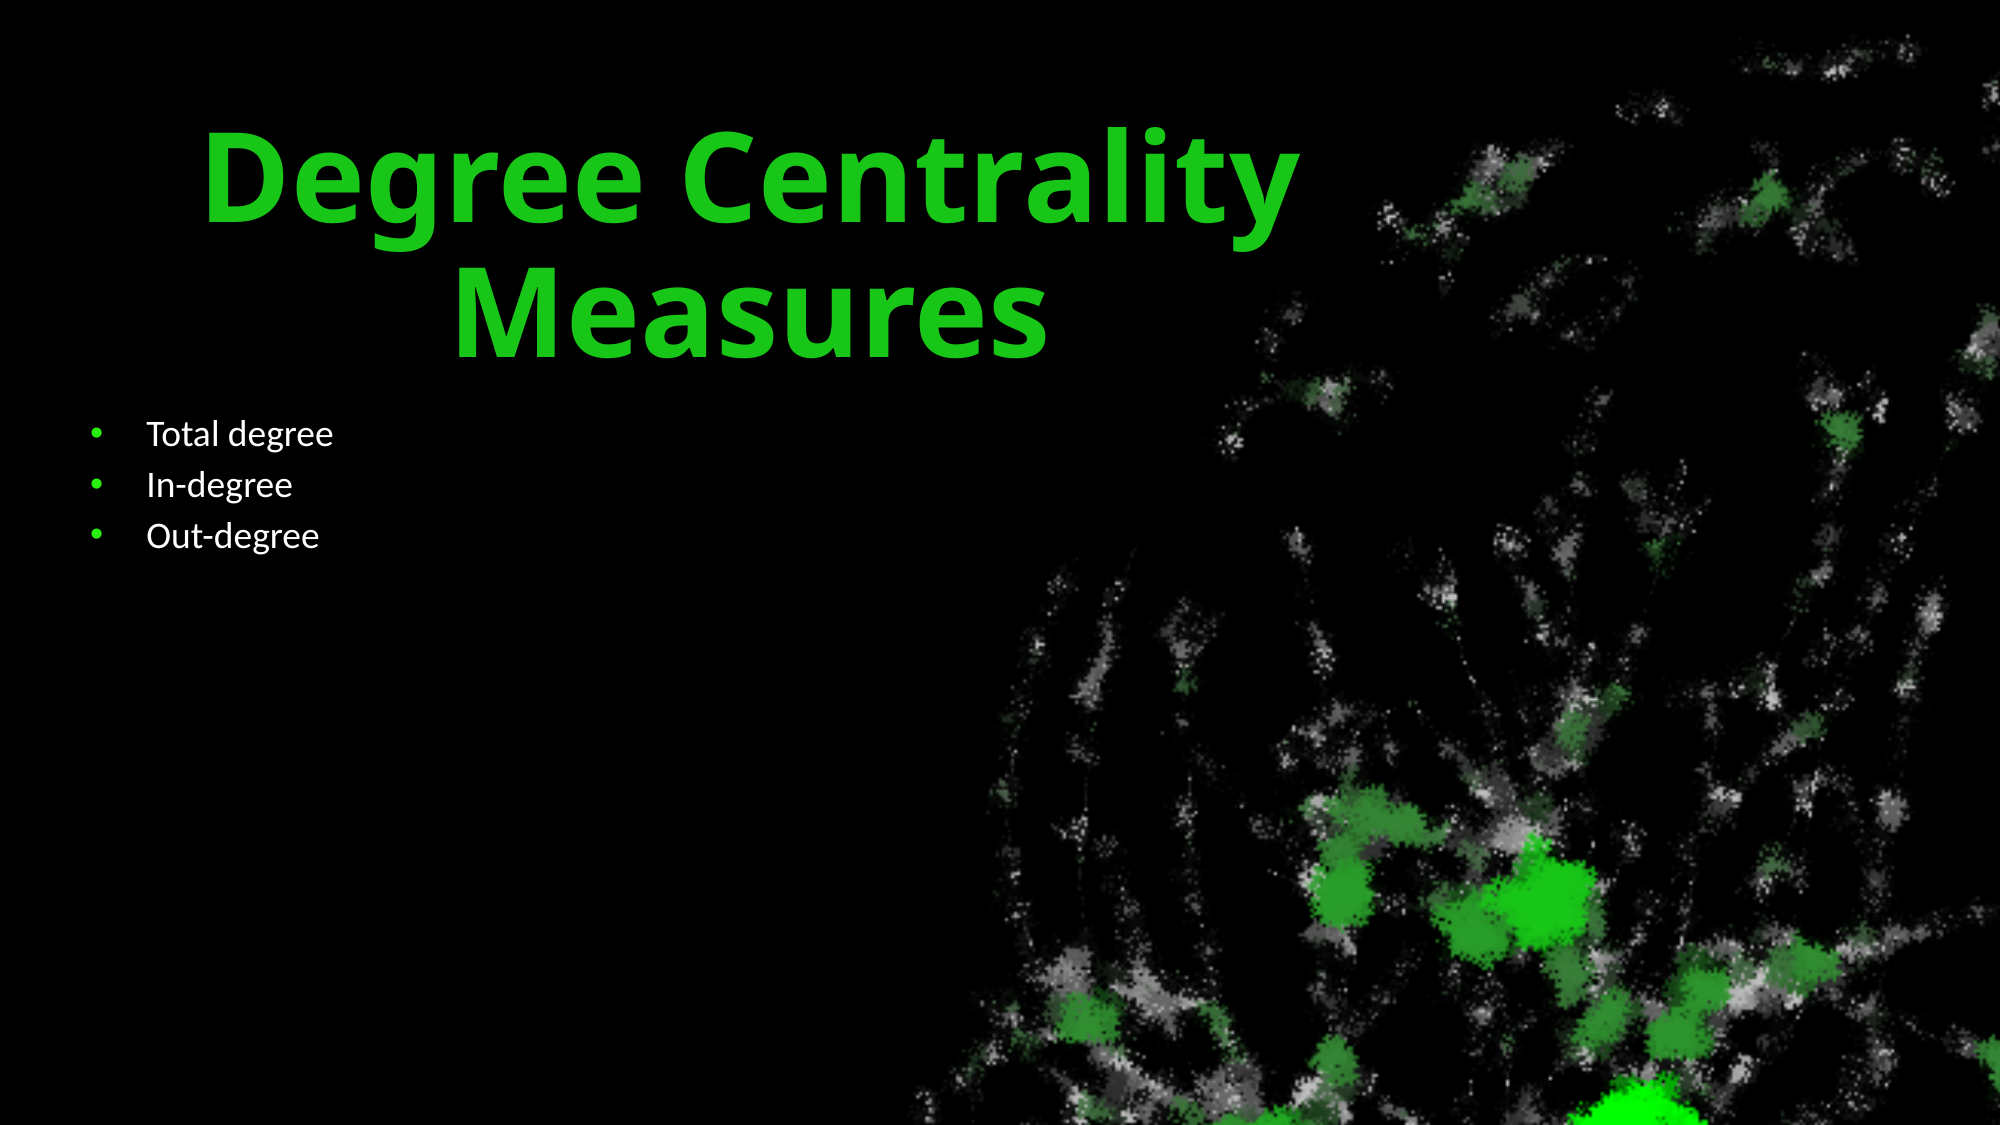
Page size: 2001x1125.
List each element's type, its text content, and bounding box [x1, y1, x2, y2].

title Degree Centrality Measures [0, 0, 896, 392]
picture [896, 0, 2000, 1125]
subtitle Total degree In-degree Out-degree [0, 406, 896, 679]
